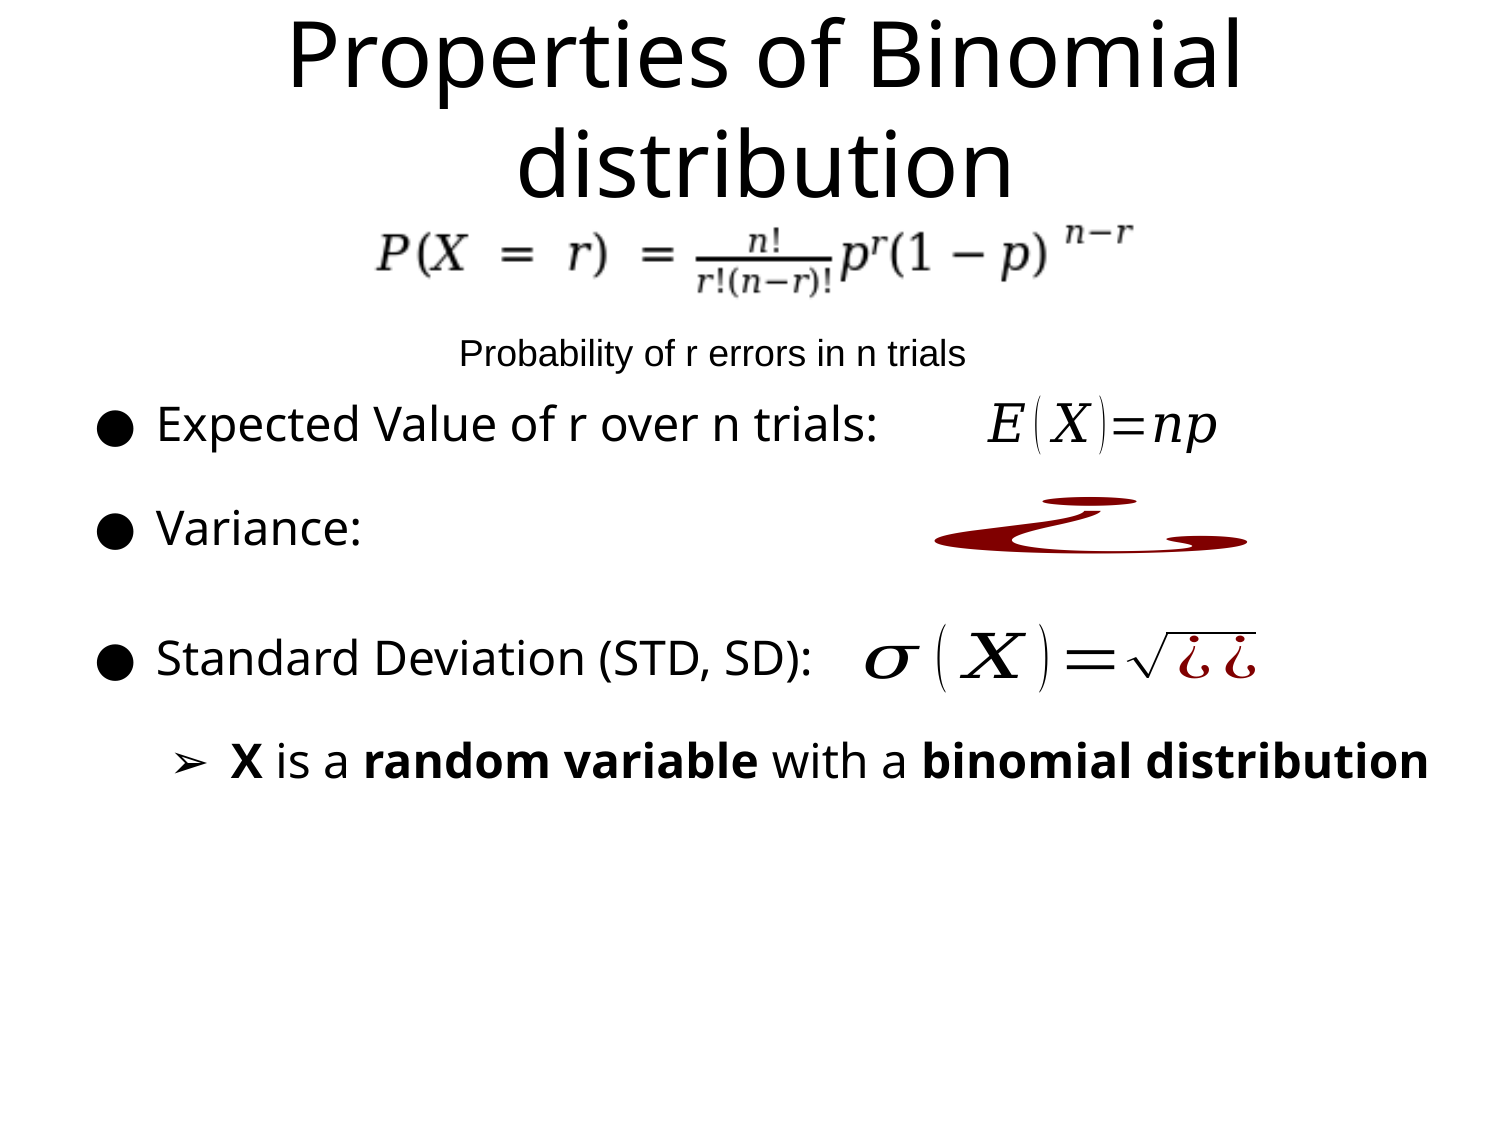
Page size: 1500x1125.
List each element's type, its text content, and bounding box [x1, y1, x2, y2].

title Properties of Binomial distribution [71, 24, 1461, 188]
list Expected Value of r over n trials: Variance: Standard Deviation (STD, SD): X is a random variable with a binomial distribution [65, 378, 1467, 680]
text_box Probability of r errors in n trials [444, 322, 982, 382]
picture [355, 208, 1145, 310]
